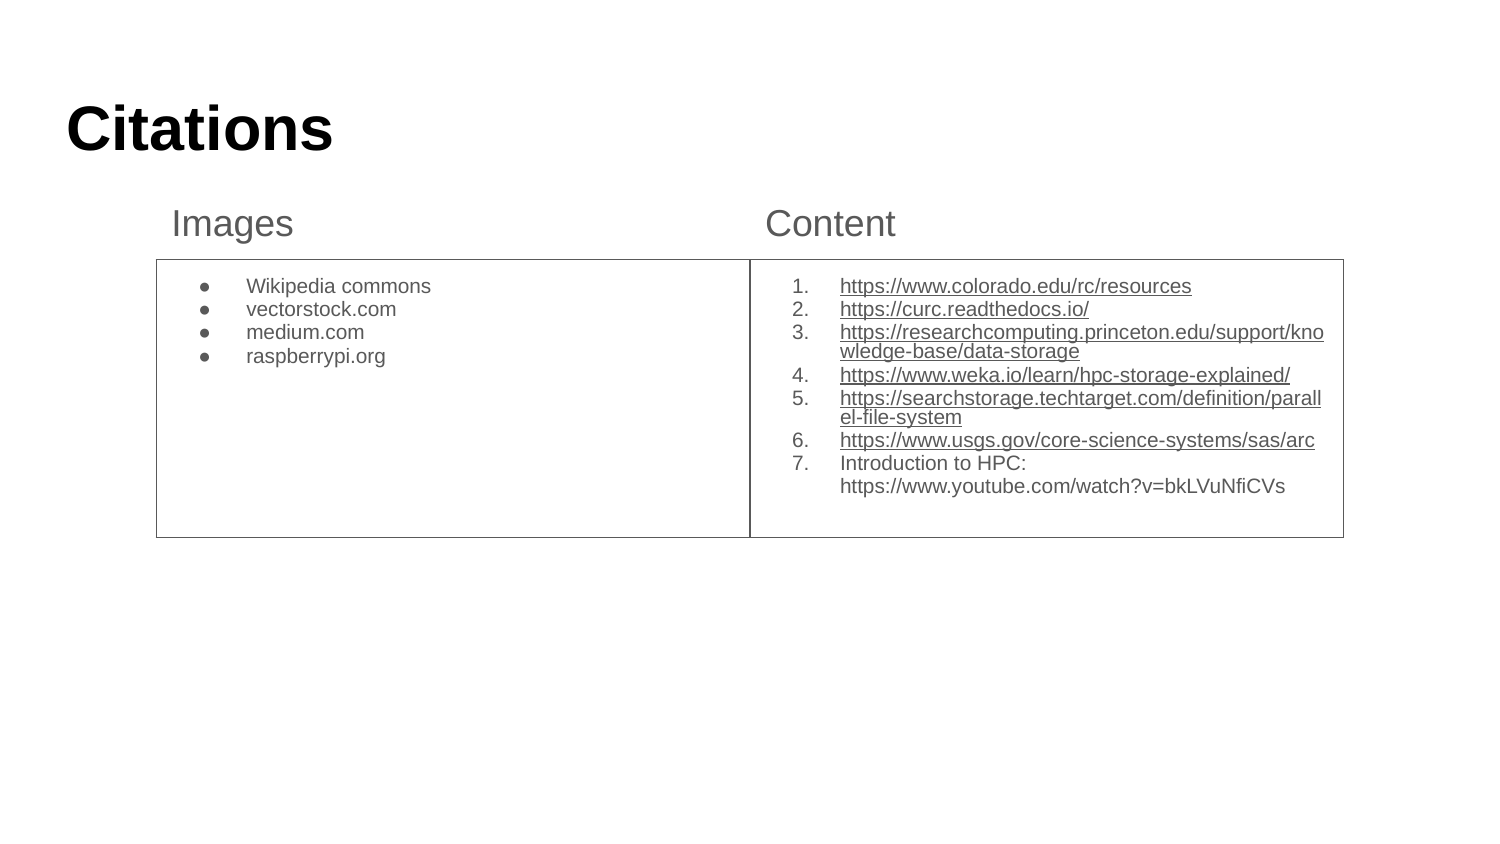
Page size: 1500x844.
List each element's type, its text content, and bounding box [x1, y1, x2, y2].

table_cell Wikipedia commons vectorstock.com medium.com raspberrypi.org [157, 260, 749, 537]
table_header Images [157, 189, 749, 259]
title Citations [51, 72, 1449, 167]
table_cell https://www.colorado.edu/rc/resources https://curc.readthedocs.io/ https://researchcomputing.princeton.edu/support/knowledge-base/data-storage https://www.weka.io/learn/hpc-storage-explained/ https://searchstorage.techtarget.com/definition/parallel-file-system https://www.usgs.gov/core-science-systems/sas/arc Introduction to HPC: https://www.youtube.com/watch?v=bkLVuNfiCVs [751, 260, 1343, 537]
table_header Content [751, 189, 1343, 259]
